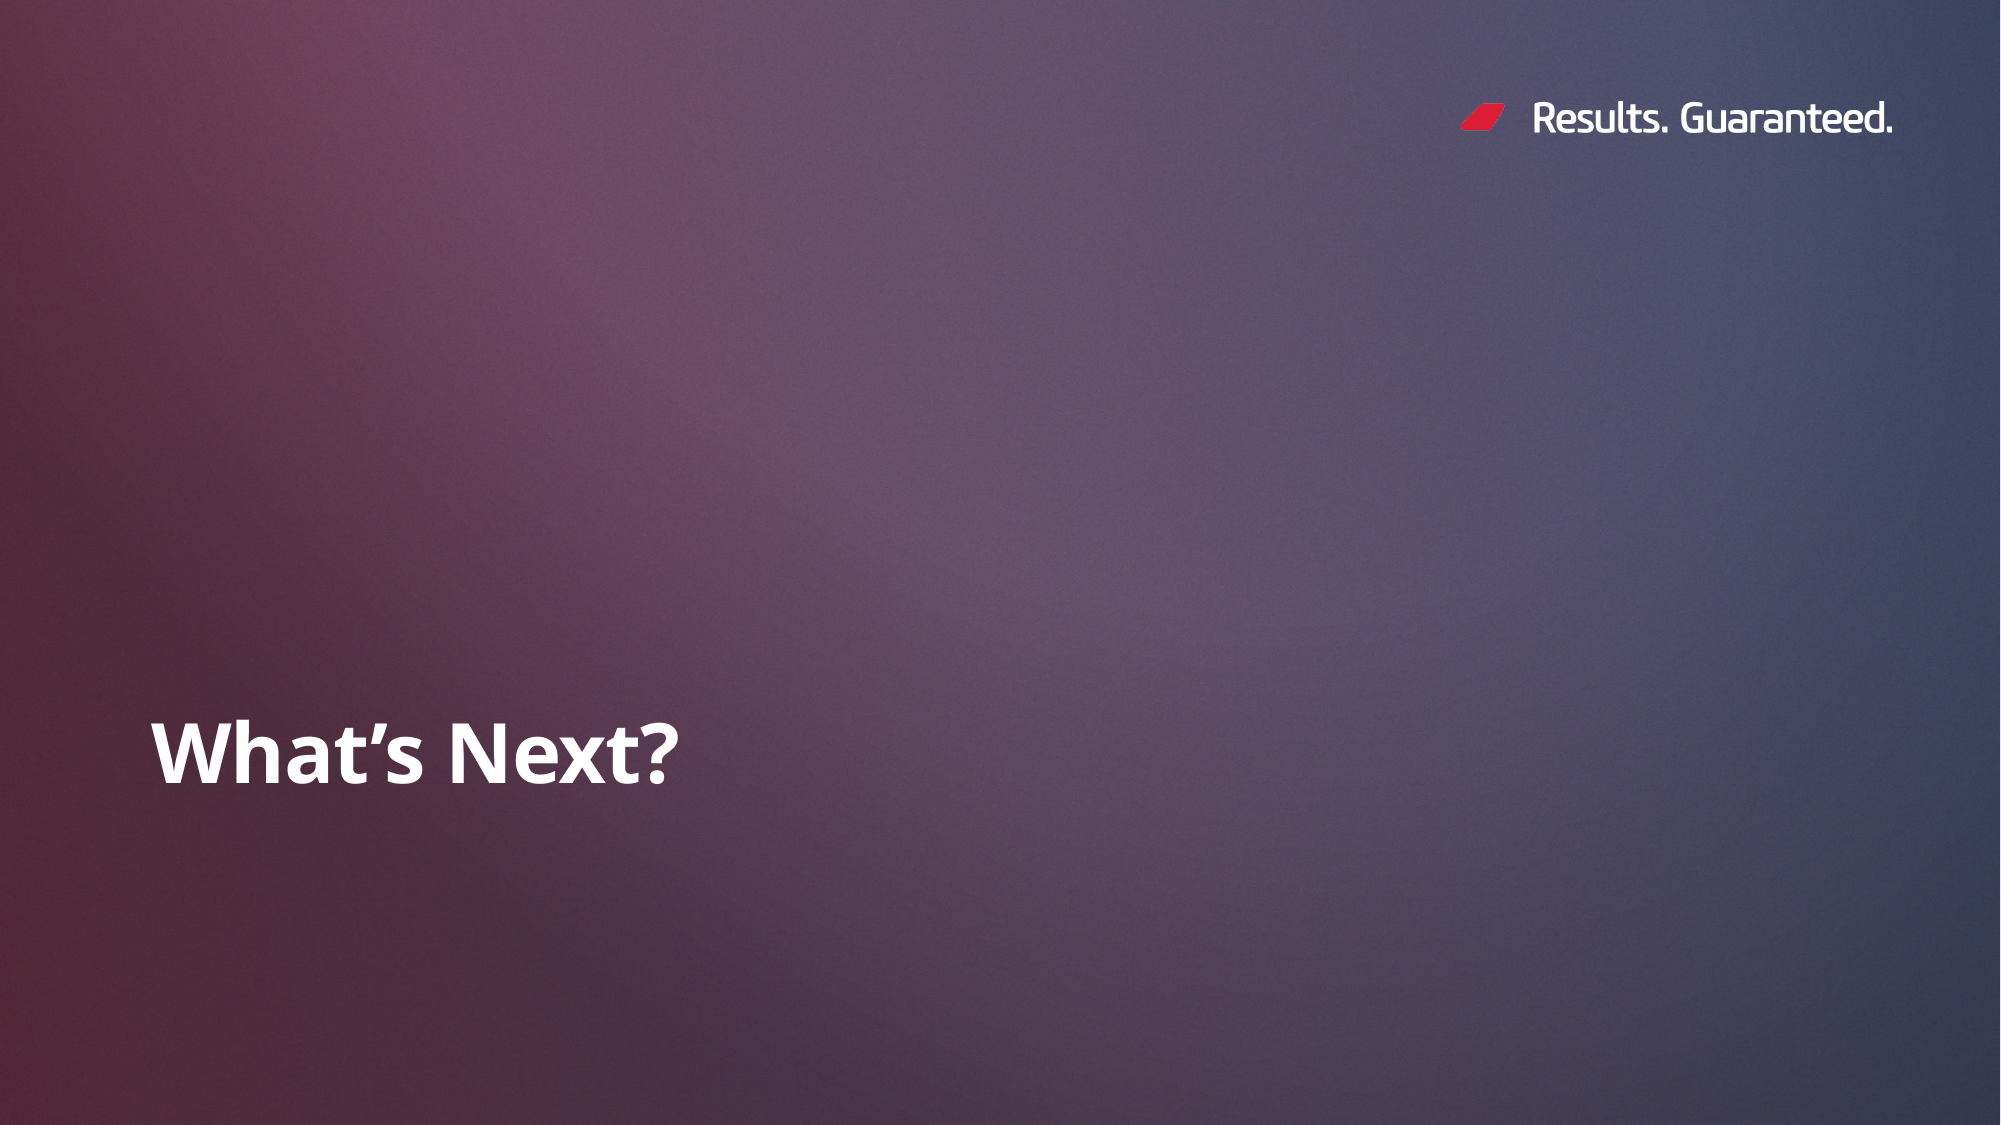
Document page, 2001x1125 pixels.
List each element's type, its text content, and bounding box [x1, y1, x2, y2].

title What’s Next? [136, 467, 950, 810]
picture [0, 0, 2001, 1125]
